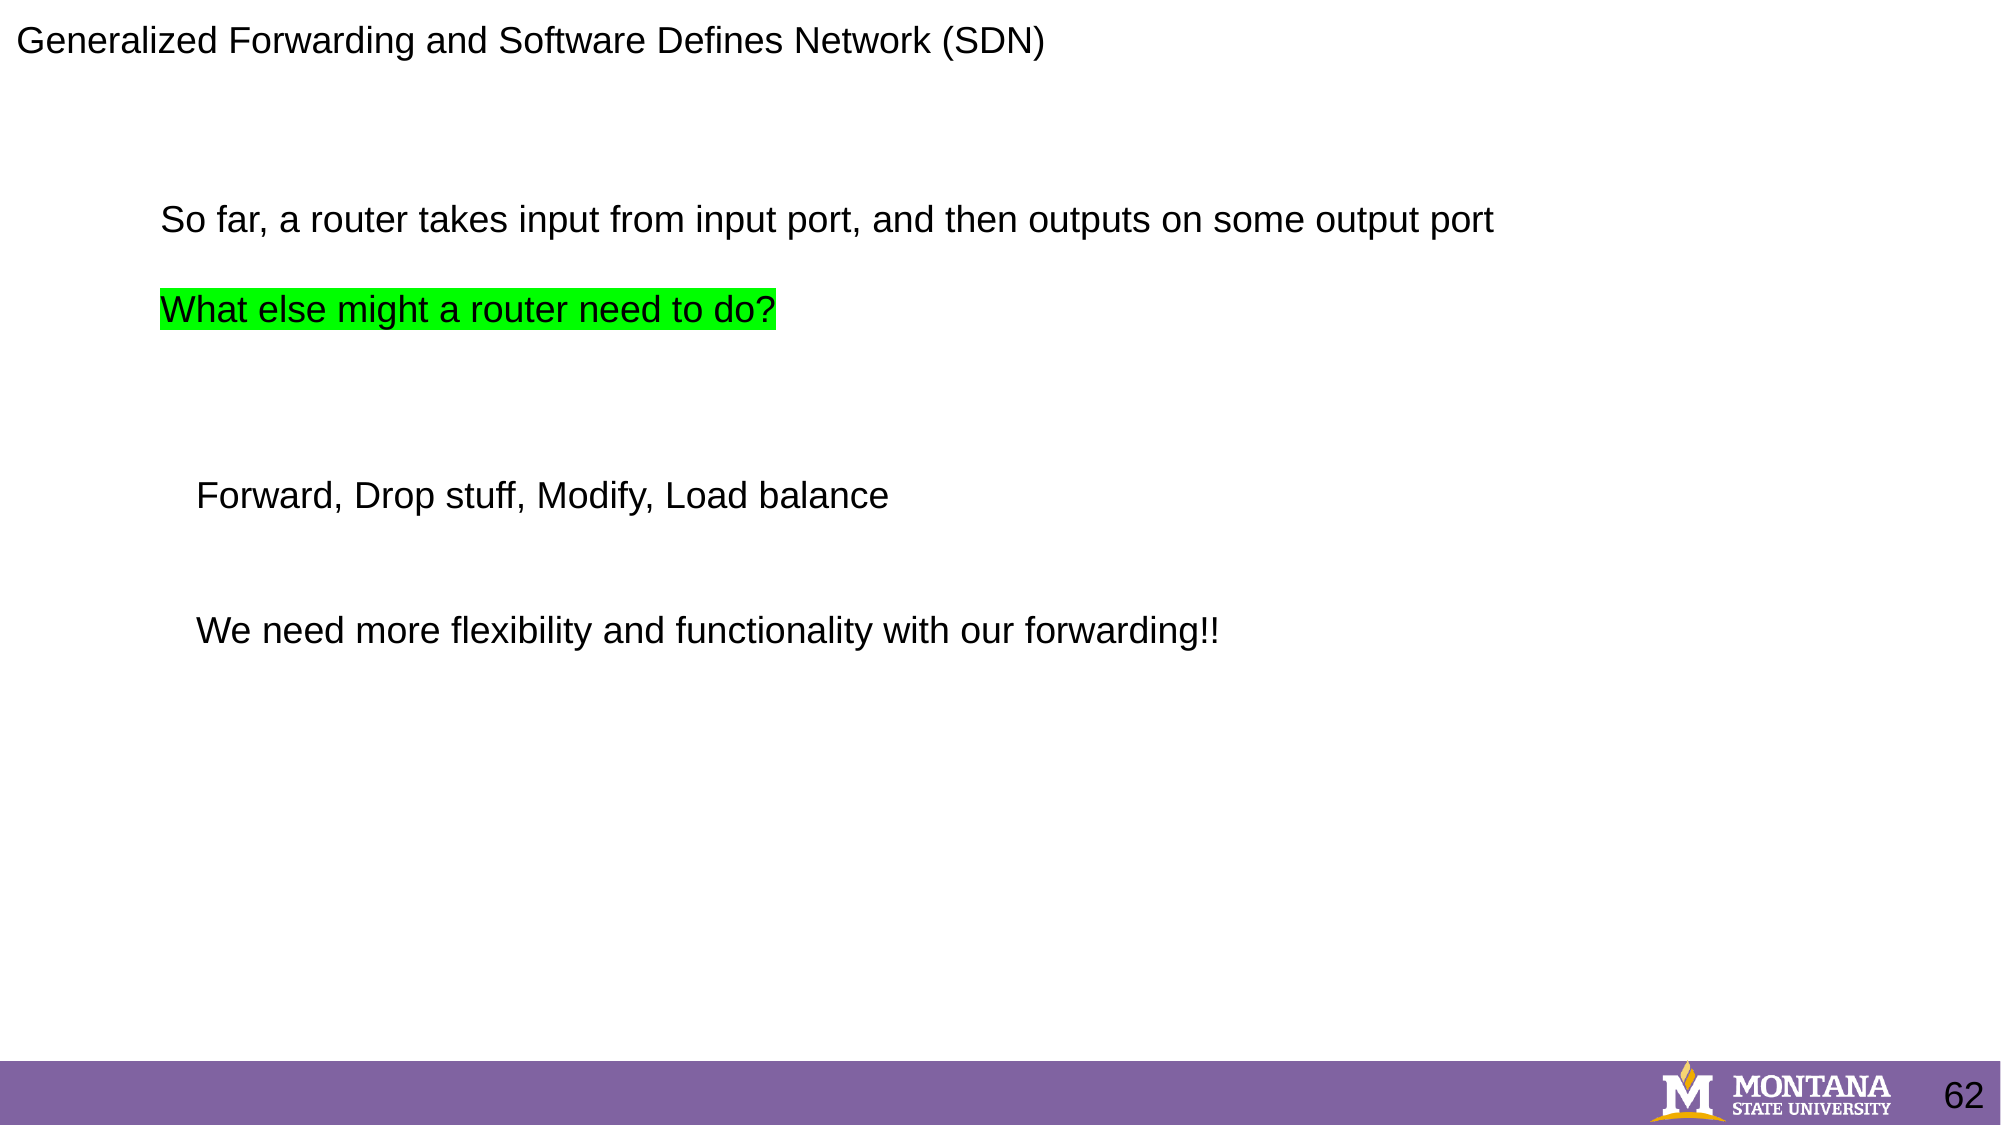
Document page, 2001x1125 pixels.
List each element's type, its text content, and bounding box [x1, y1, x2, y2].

text_box So far, a router takes input from input port, and then outputs on some output port What else might a router need to do? [145, 187, 1511, 338]
slide_number 62 [1937, 1072, 1994, 1125]
picture [1650, 1060, 1891, 1122]
text_box Forward, Drop stuff, Modify, Load balance We need more flexibility and functionality with our forwarding!! [181, 463, 1236, 659]
title Generalized Forwarding and Software Defines Network (SDN) [16, 16, 1213, 108]
